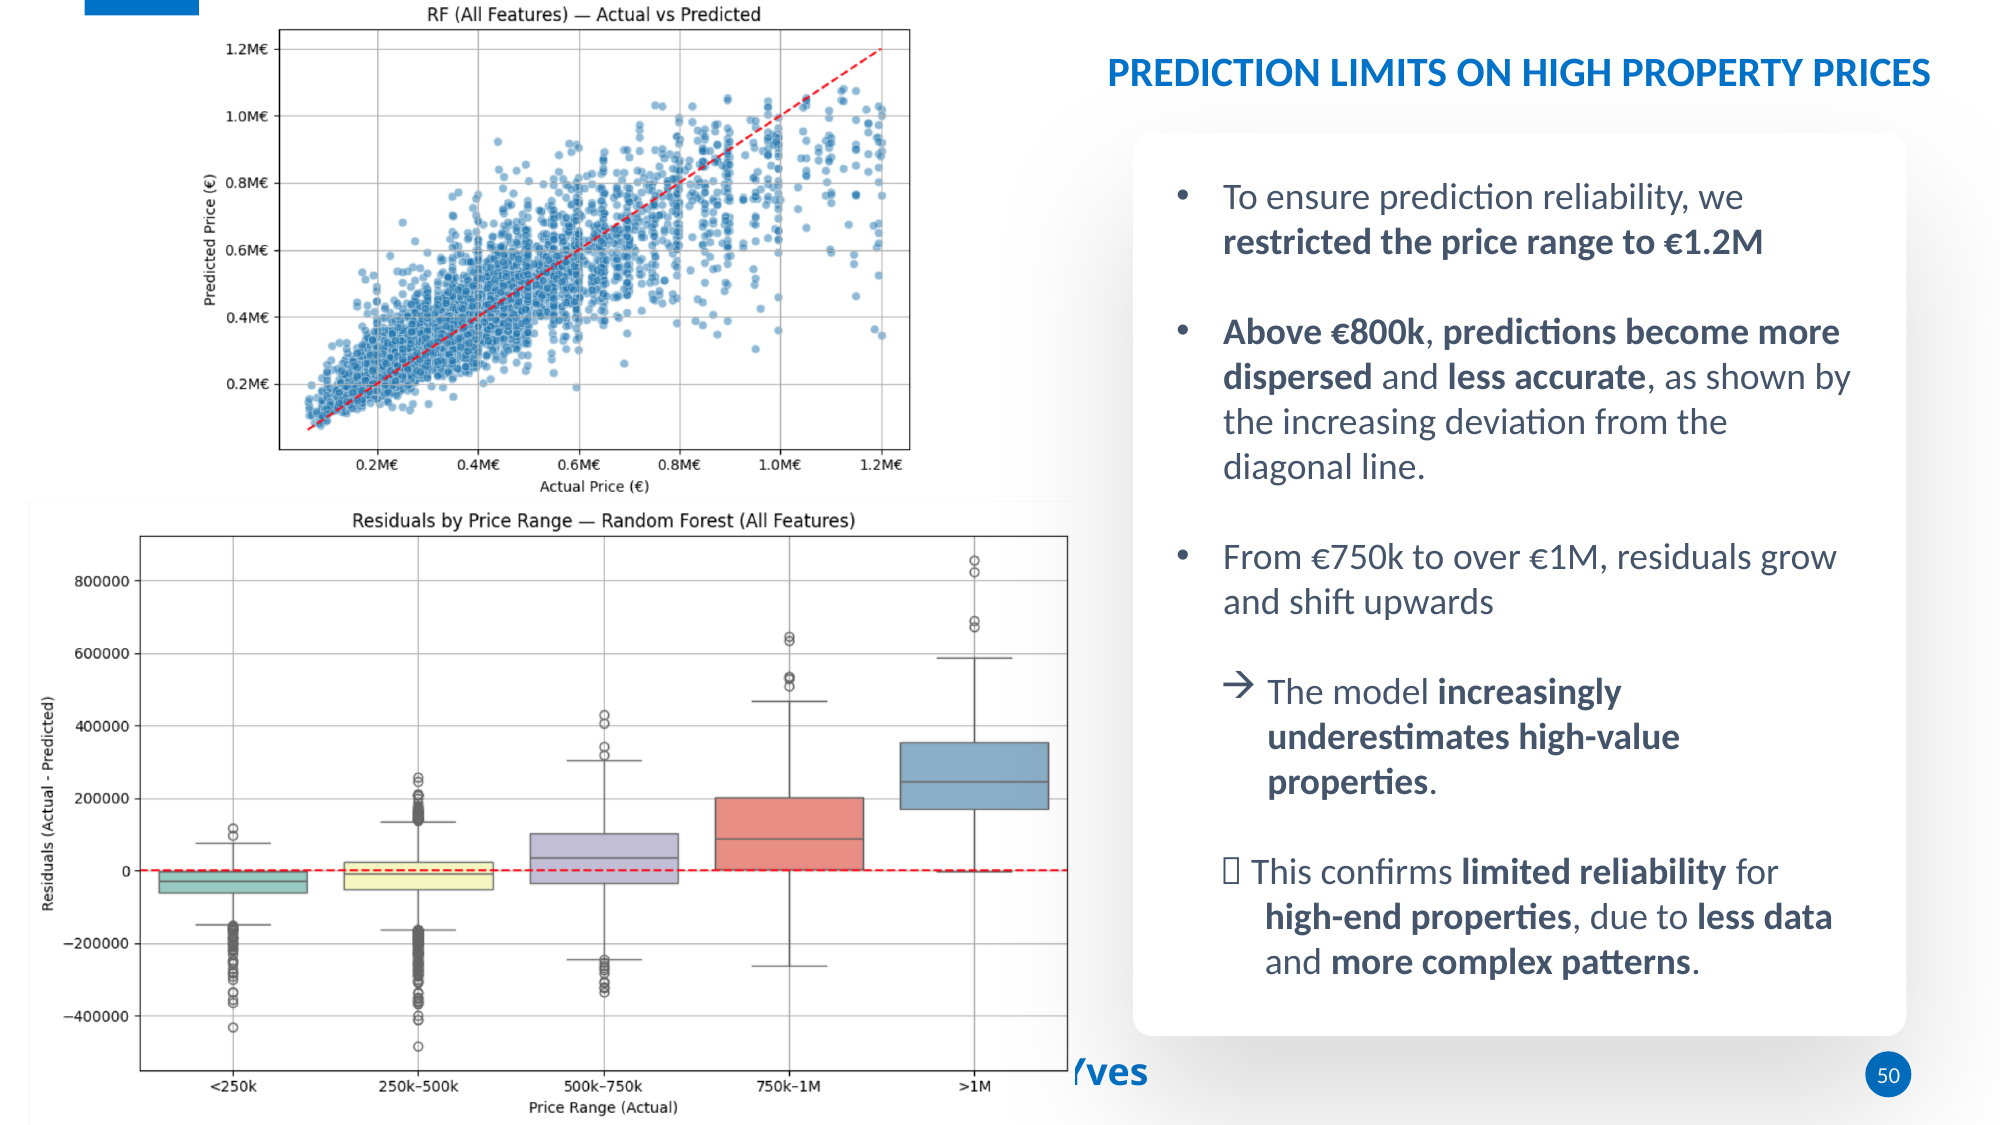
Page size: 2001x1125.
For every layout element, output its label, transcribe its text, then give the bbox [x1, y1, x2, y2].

text_box To ensure prediction reliability, we restricted the price range to €1.2M Above €800k, predictions become more dispersed and less accurate, as shown by the increasing deviation from the diagonal line. From €750k to over €1M, residuals grow and shift upwards The model increasingly underestimates high-value properties.  This confirms limited reliability for high-end properties, due to less data and more complex patterns. [1161, 164, 1873, 990]
title Prediction Limits on High Property Prices [1077, 6, 1962, 210]
picture [28, 0, 1075, 1125]
text_box [1132, 132, 1907, 1037]
